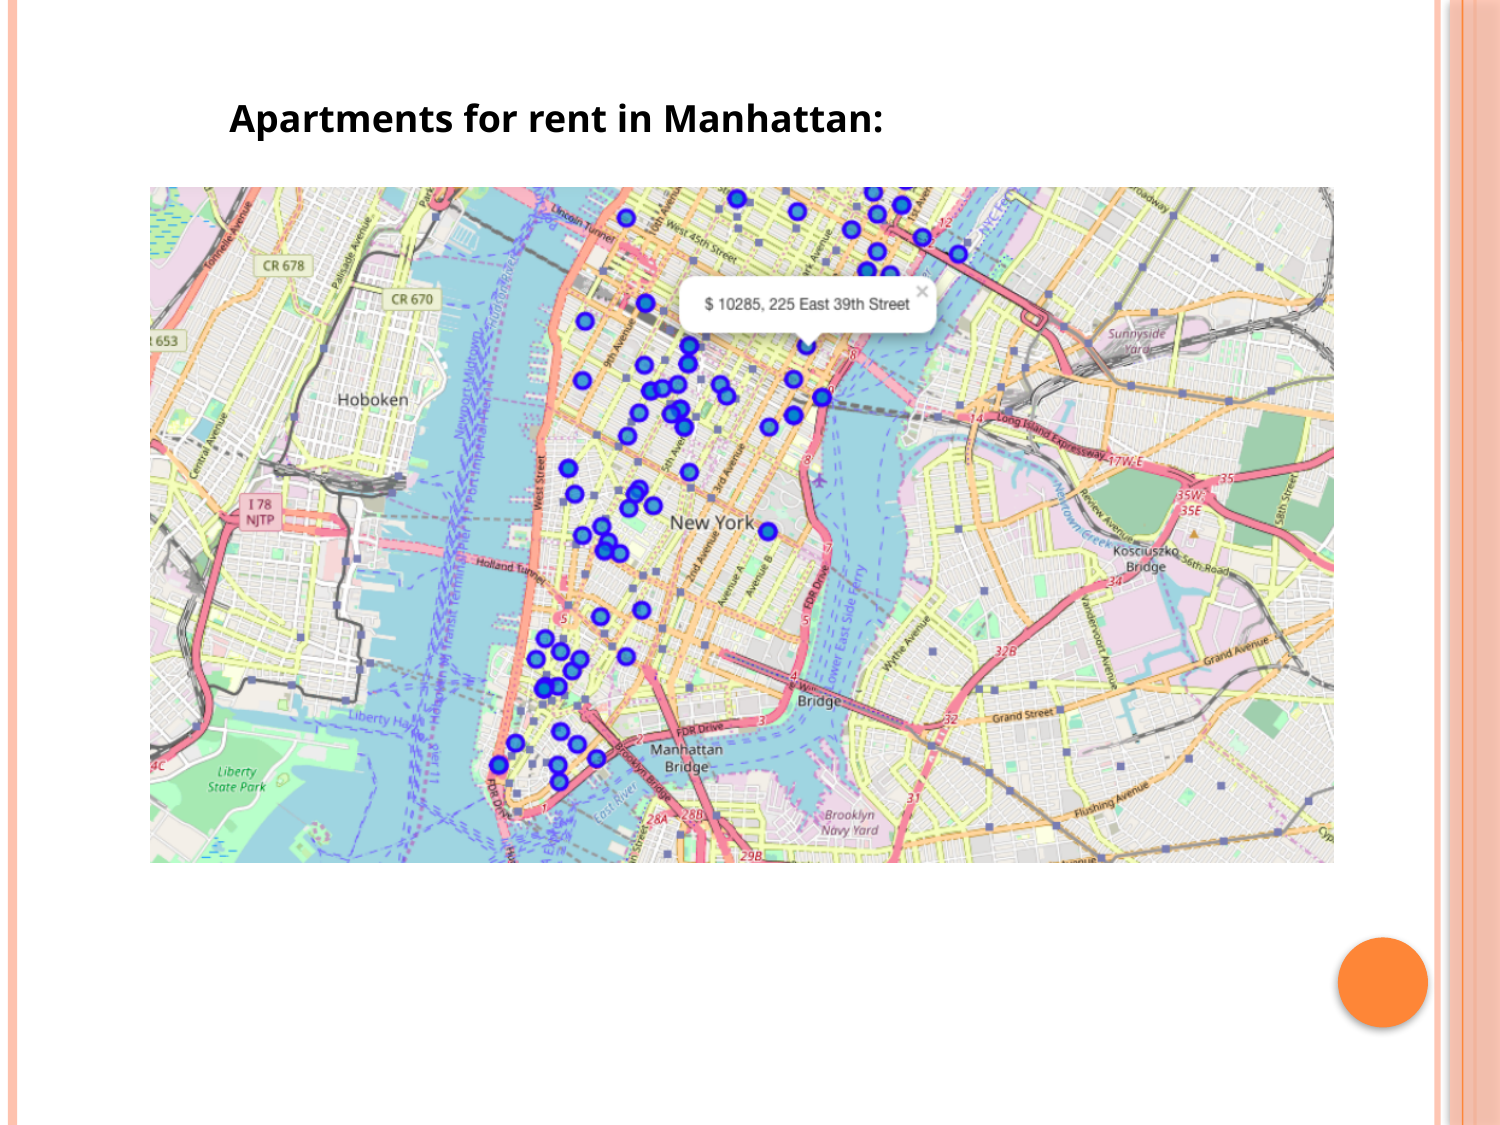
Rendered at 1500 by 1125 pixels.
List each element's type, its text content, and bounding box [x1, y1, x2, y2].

picture [149, 186, 1334, 863]
text_box Apartments for rent in Manhattan: [214, 87, 900, 184]
